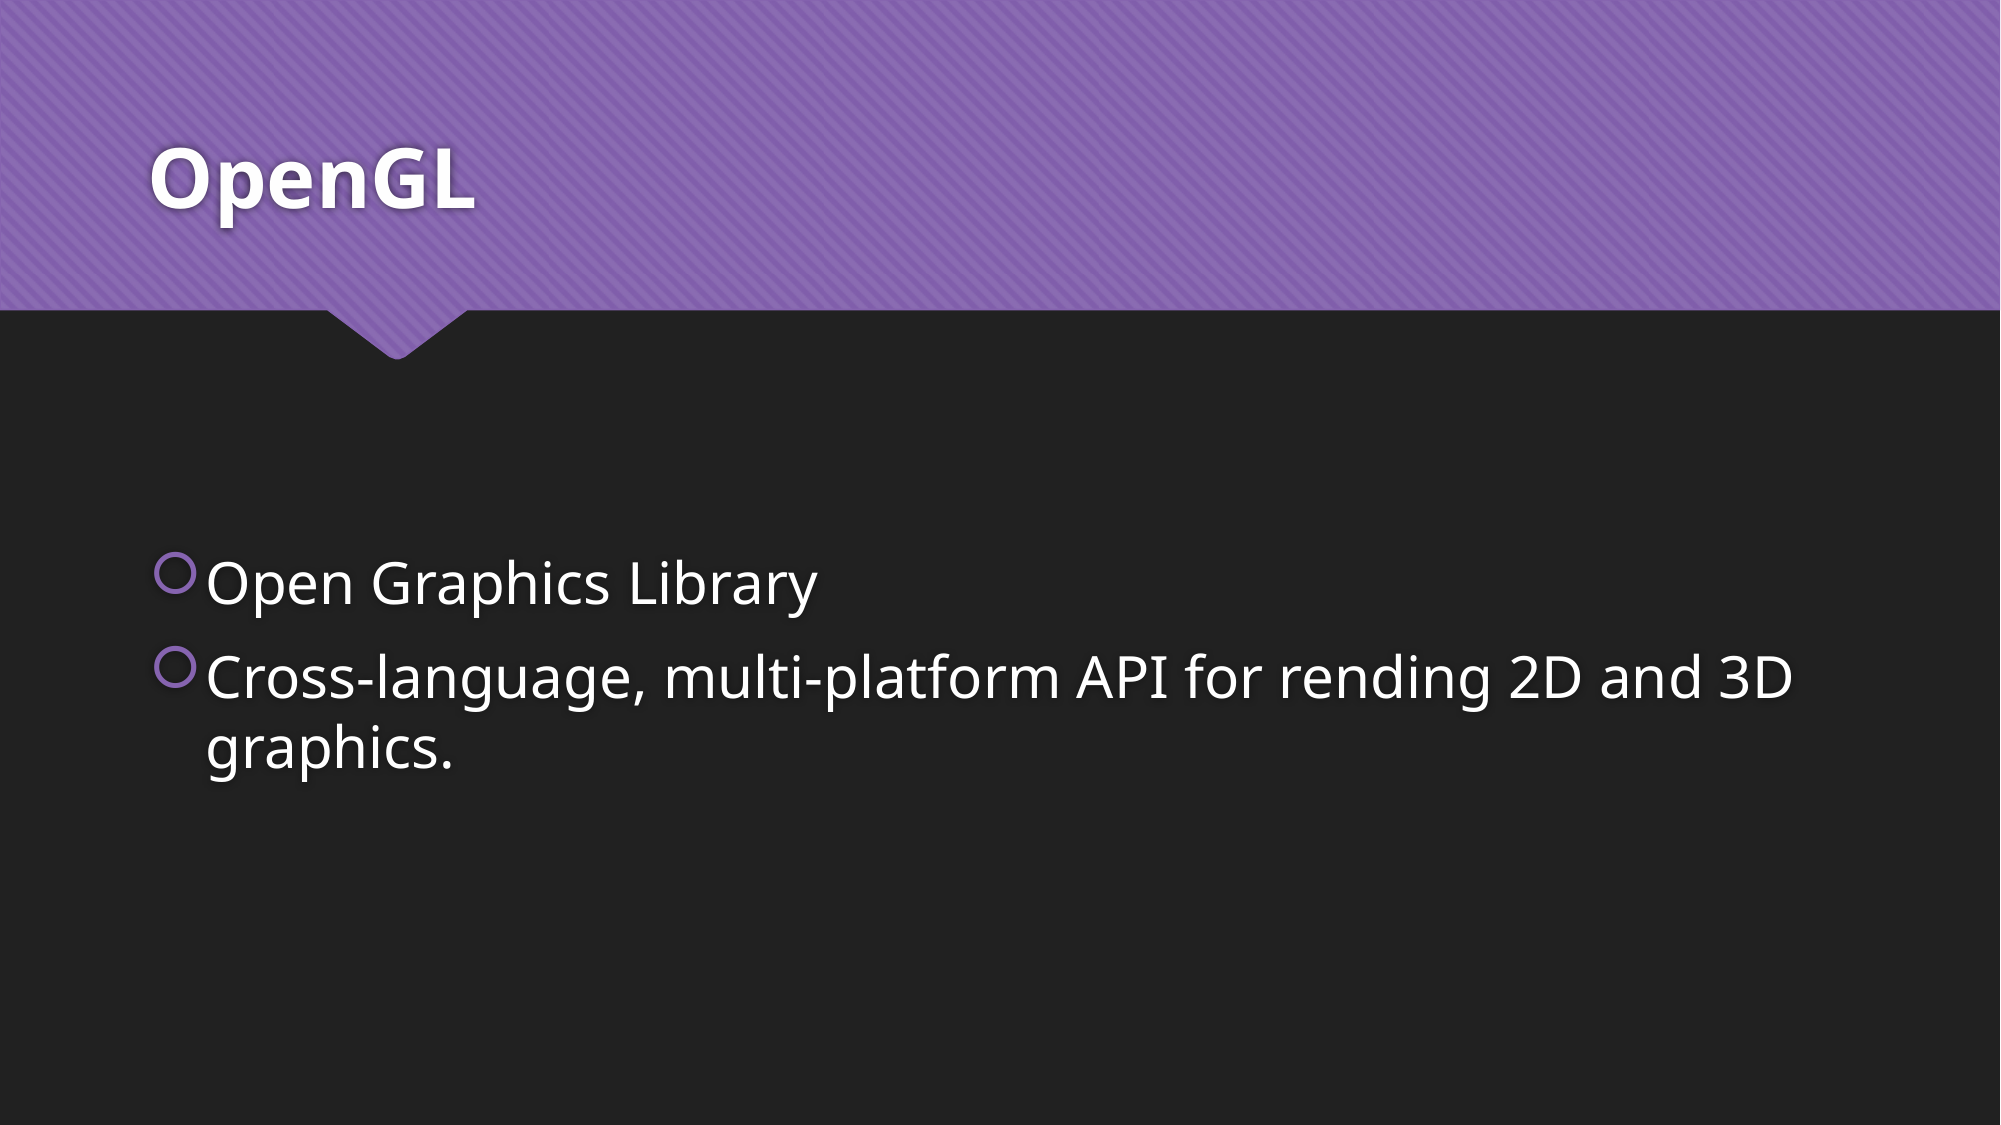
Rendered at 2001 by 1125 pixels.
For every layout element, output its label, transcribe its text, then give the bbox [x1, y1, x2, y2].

title OpenGL [132, 73, 1868, 233]
list Open Graphics Library Cross-language, multi-platform API for rending 2D and 3D graphics. [134, 364, 1866, 962]
